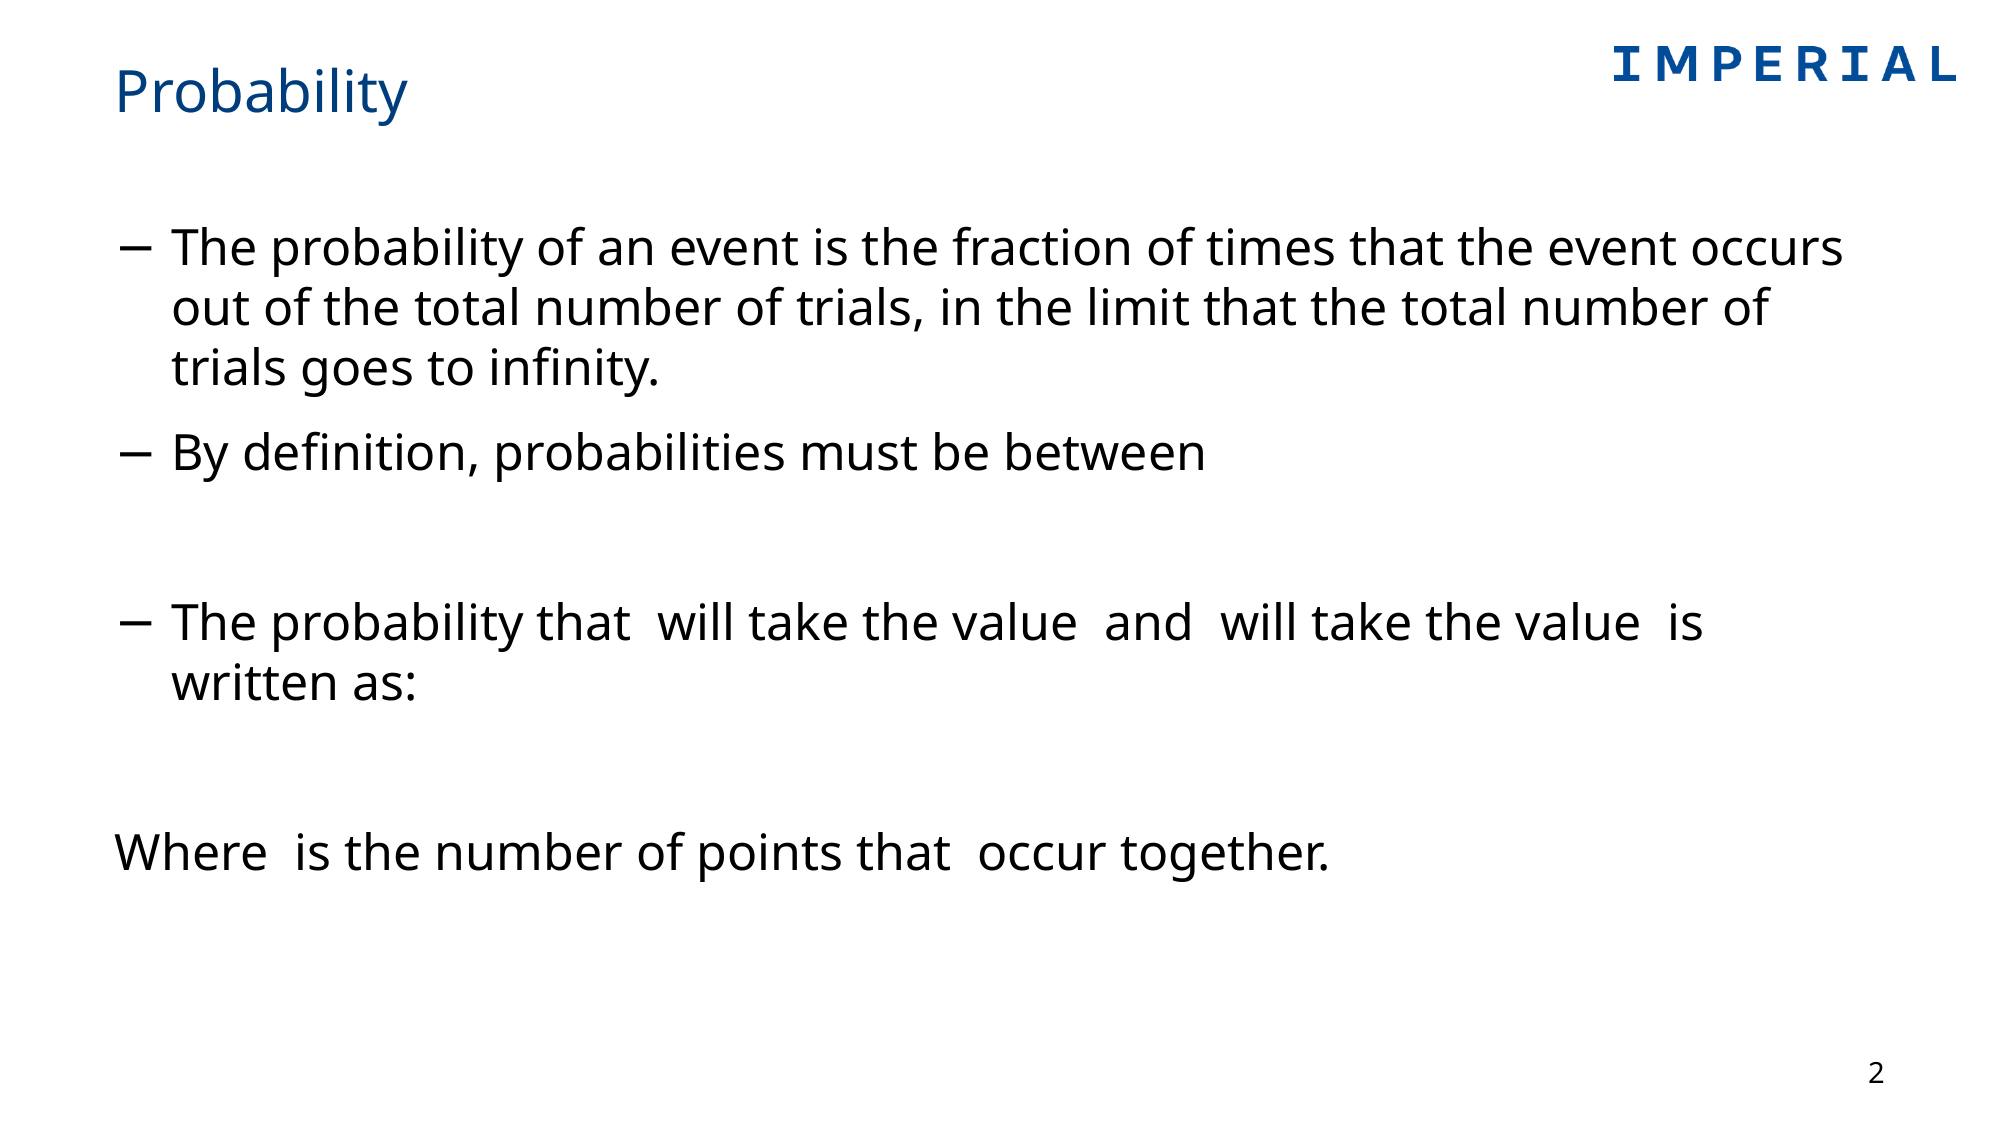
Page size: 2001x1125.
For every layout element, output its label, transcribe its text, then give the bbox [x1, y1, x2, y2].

title Probability [99, 0, 1900, 184]
picture [1900, 46, 1956, 81]
slide_number 2 [1433, 1046, 1901, 1103]
